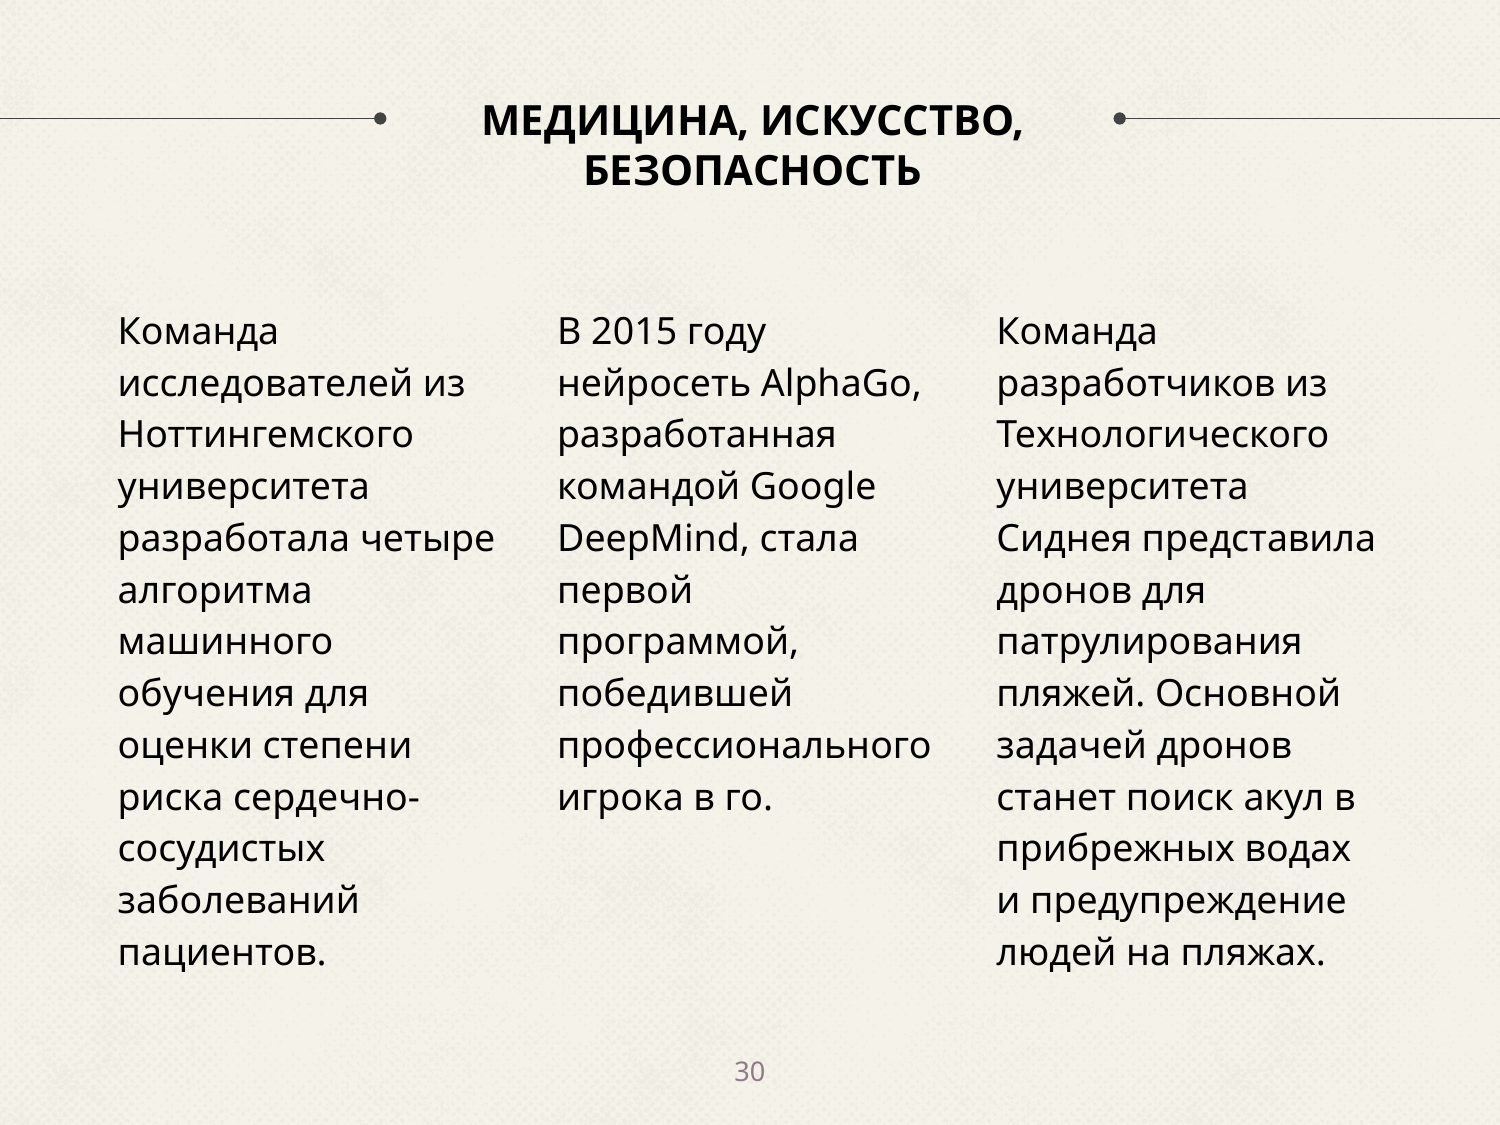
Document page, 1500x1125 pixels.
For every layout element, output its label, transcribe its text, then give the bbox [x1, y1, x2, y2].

picture [0, 0, 1500, 1125]
list Команда исследователей из Ноттингемского университета разработала четыре алгоритма машинного обучения для оценки степени риска сердечно-сосудистых заболеваний пациентов. [102, 285, 521, 1029]
slide_number ‹#› [705, 1038, 795, 1125]
list В 2015 году нейросеть AlphaGo, разработанная командой Google DeepMind, стала первой программой, победившей профессионального игрока в го. [542, 285, 961, 1029]
title МЕДИЦИНА, ИСКУССТВО, БЕЗОПАСНОСТЬ [398, 24, 1107, 264]
list Команда разработчиков из Технологического университета Сиднея представила дронов для патрулирования пляжей. Основной задачей дронов станет поиск акул в прибрежных водах и предупреждение людей на пляжах. [981, 285, 1400, 1029]
